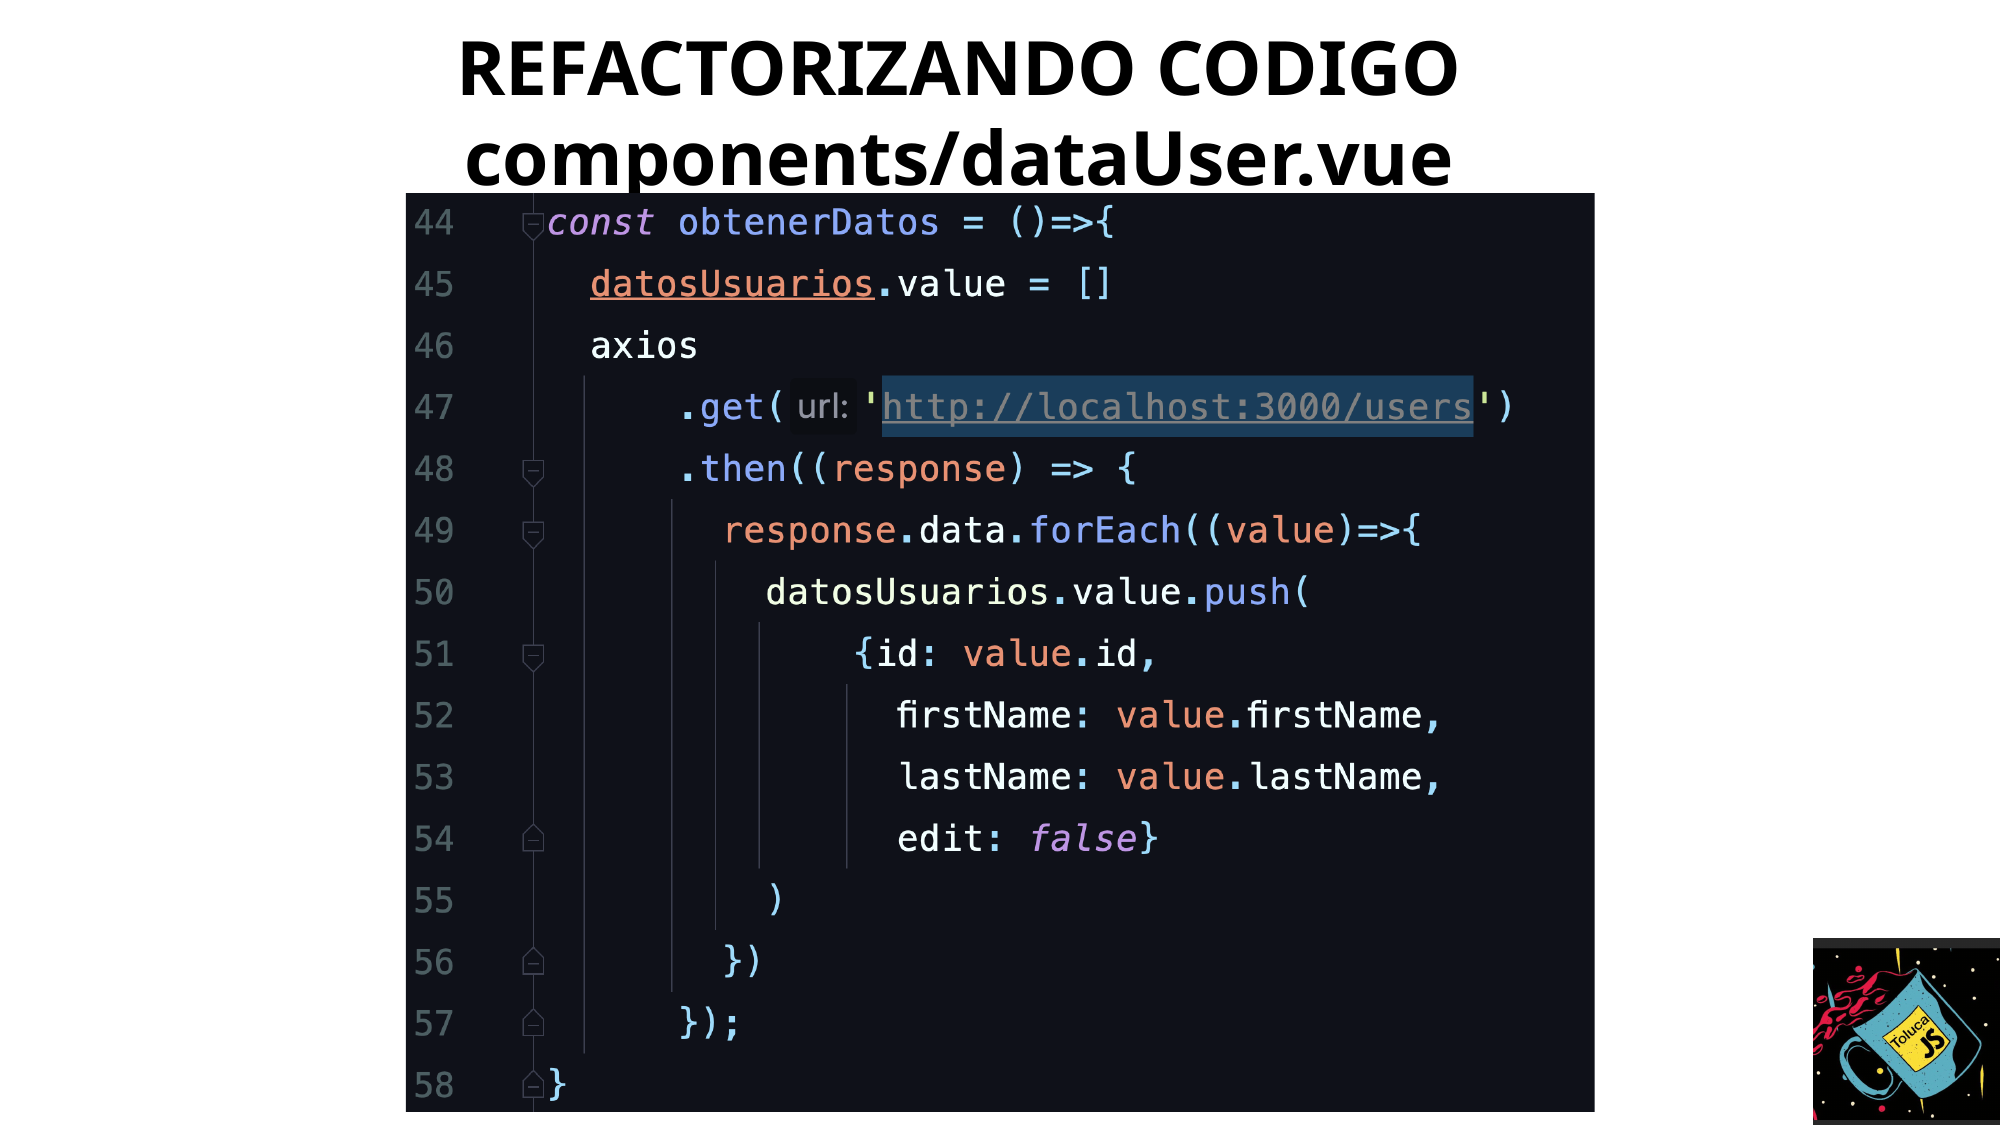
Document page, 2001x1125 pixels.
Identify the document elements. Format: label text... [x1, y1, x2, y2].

text_box REFACTORIZANDO CODIGO components/dataUser.vue [308, 13, 1611, 208]
picture [1813, 938, 2000, 1125]
picture [405, 193, 1595, 1112]
